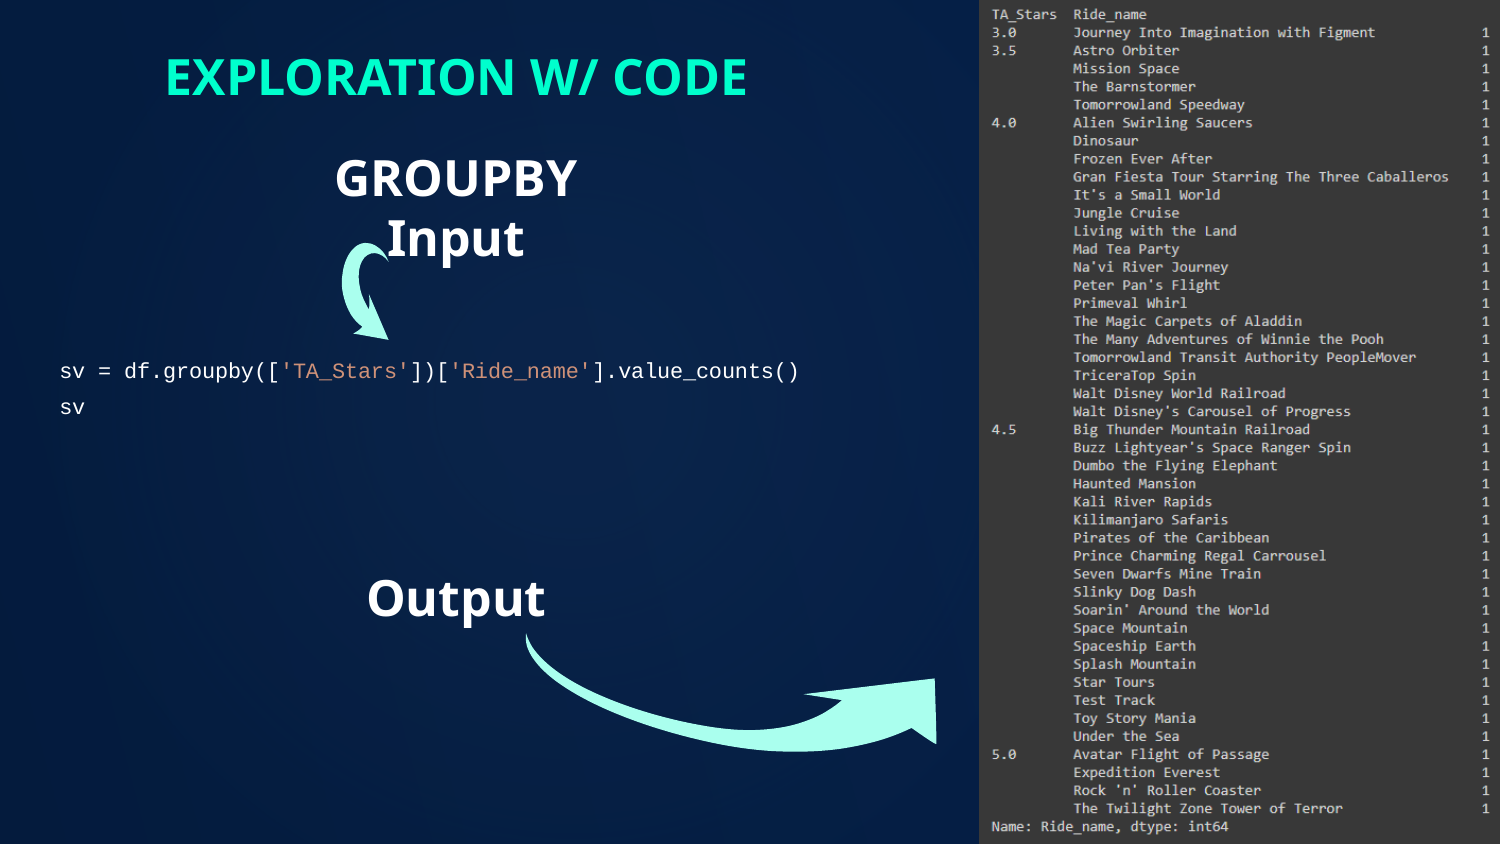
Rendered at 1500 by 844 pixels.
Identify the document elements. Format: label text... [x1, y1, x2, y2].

title GROUPBY Input Output [289, 131, 624, 202]
title EXPLORATION W/ CODE [28, 30, 884, 186]
subtitle sv = df.groupby(['TA_Stars'])['Ride_name'].value_counts() sv [44, 271, 848, 436]
text_box [525, 633, 937, 752]
text_box [341, 242, 389, 340]
picture [0, 0, 1500, 844]
